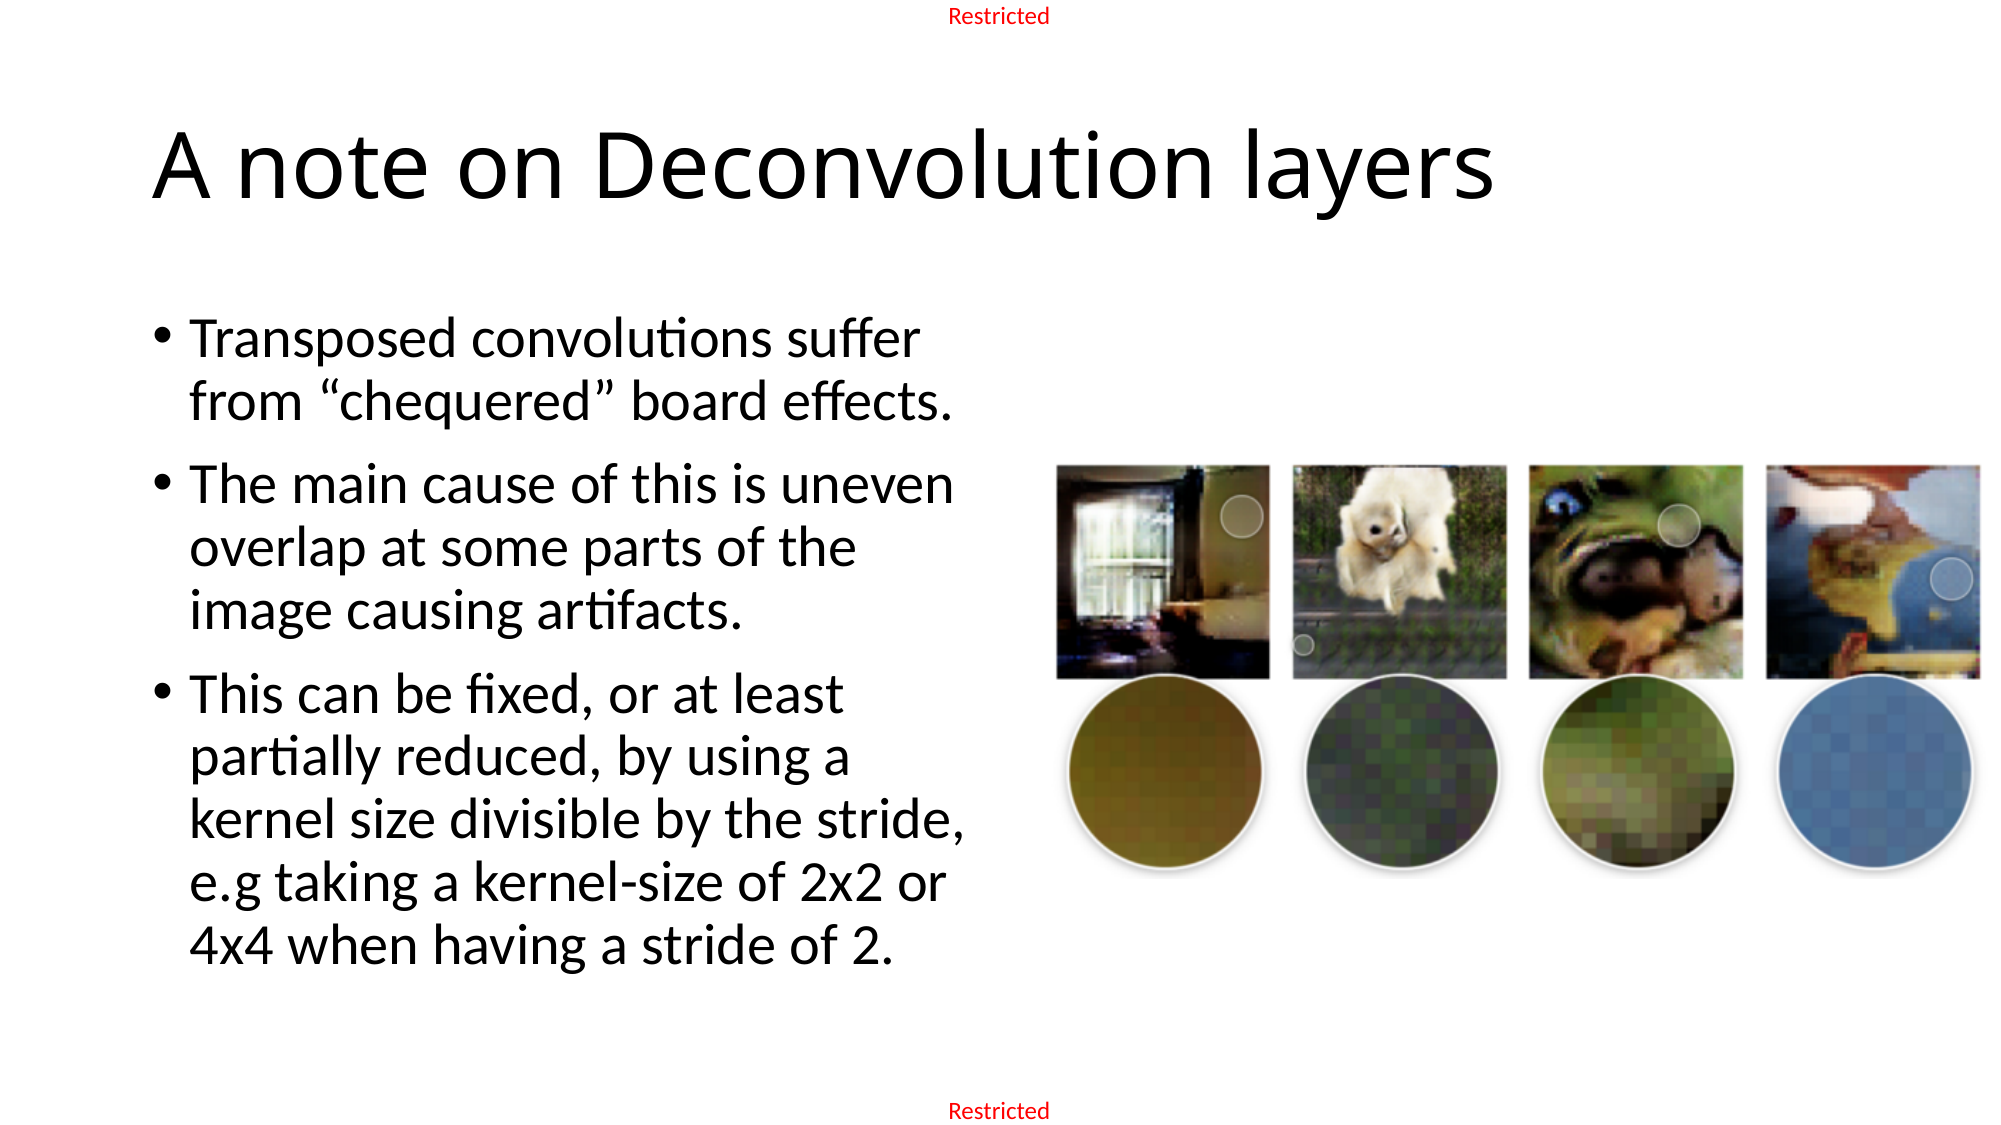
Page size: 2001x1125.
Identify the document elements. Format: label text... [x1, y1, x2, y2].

title A note on Deconvolution layers [137, 59, 1863, 278]
picture [1007, 421, 2000, 879]
list Transposed convolutions suffer from “chequered” board effects. The main cause of this is uneven overlap at some parts of the image causing artifacts. This can be fixed, or at least partially reduced, by using a kernel size divisible by the stride, e.g taking a kernel-size of 2x2 or 4x4 when having a stride of 2. [137, 299, 988, 1125]
